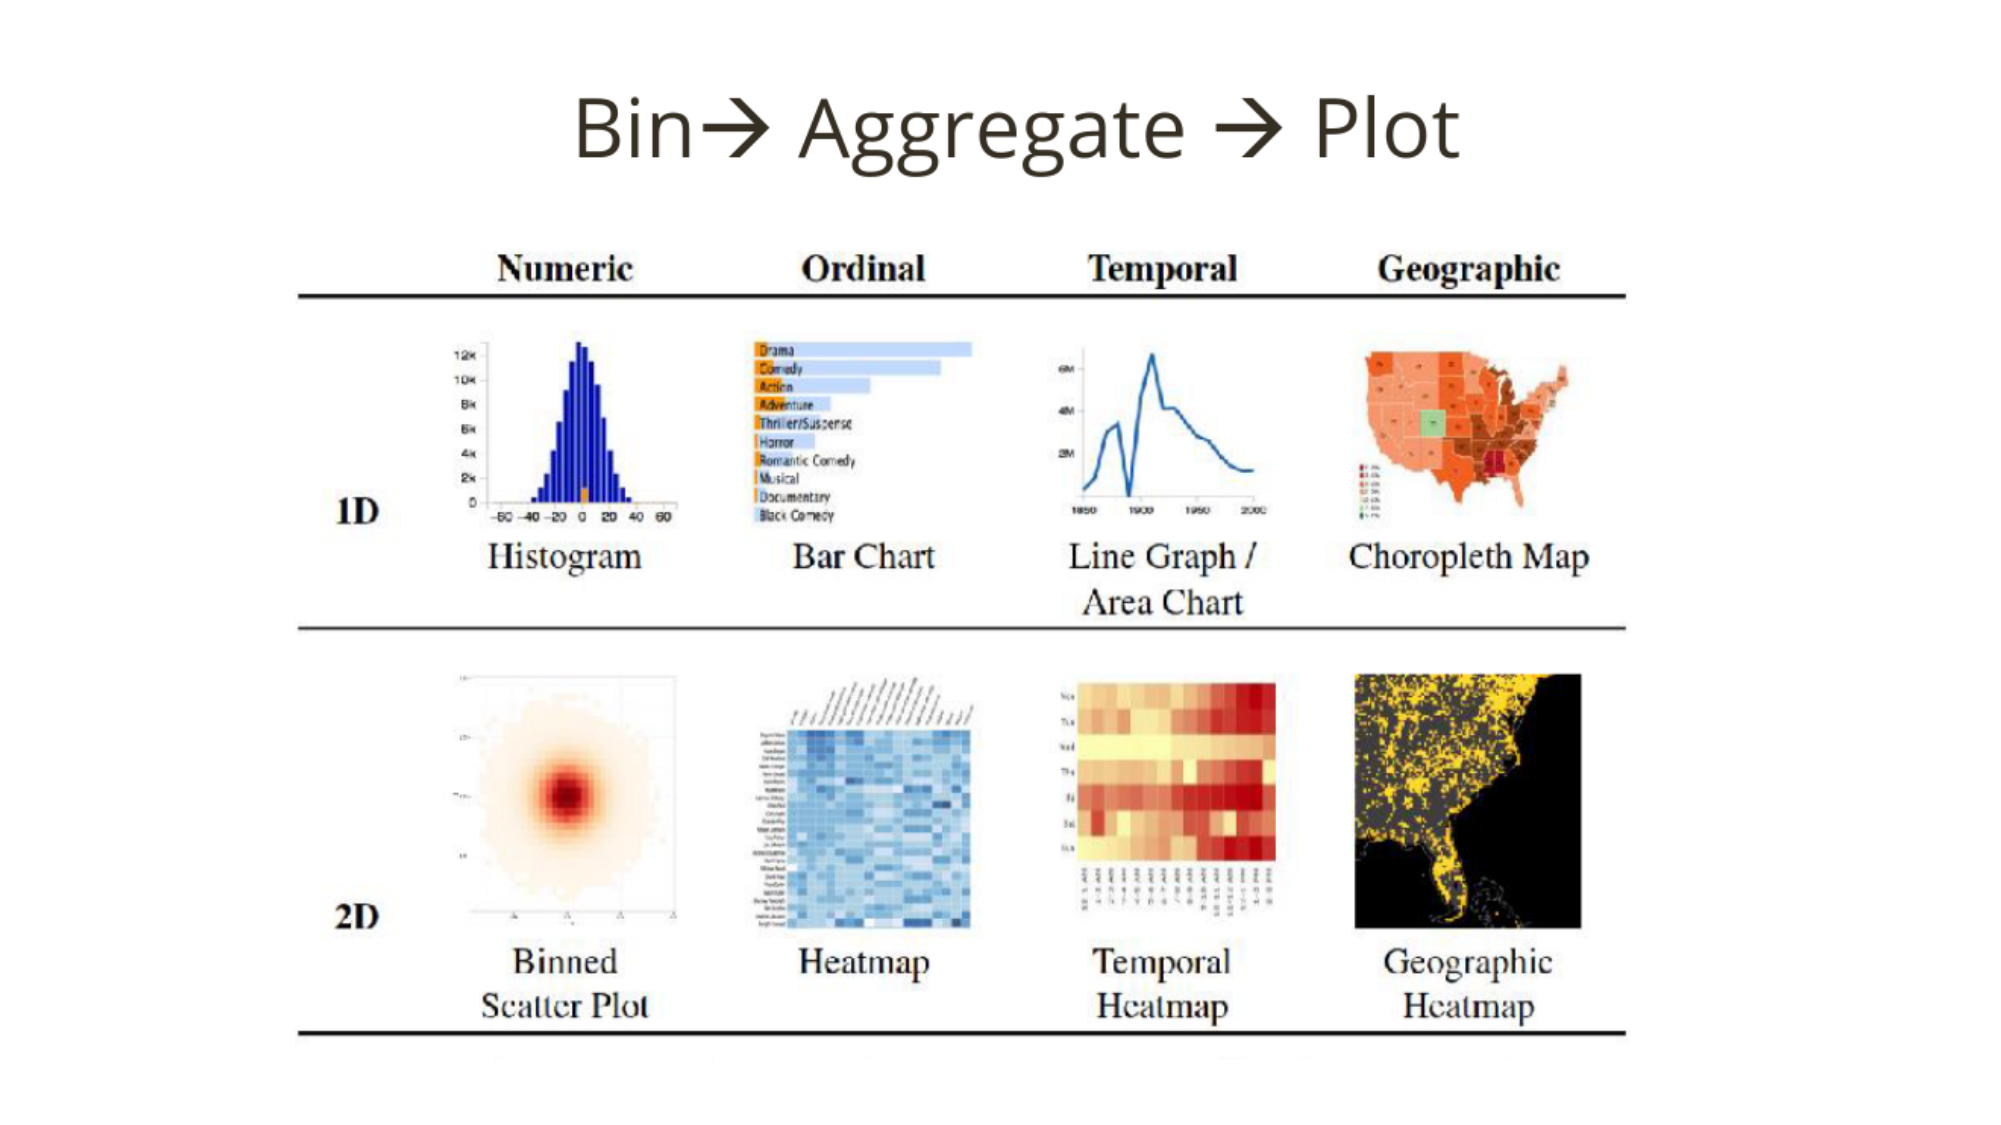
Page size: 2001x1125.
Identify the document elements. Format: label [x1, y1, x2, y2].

picture [248, 65, 1643, 1060]
